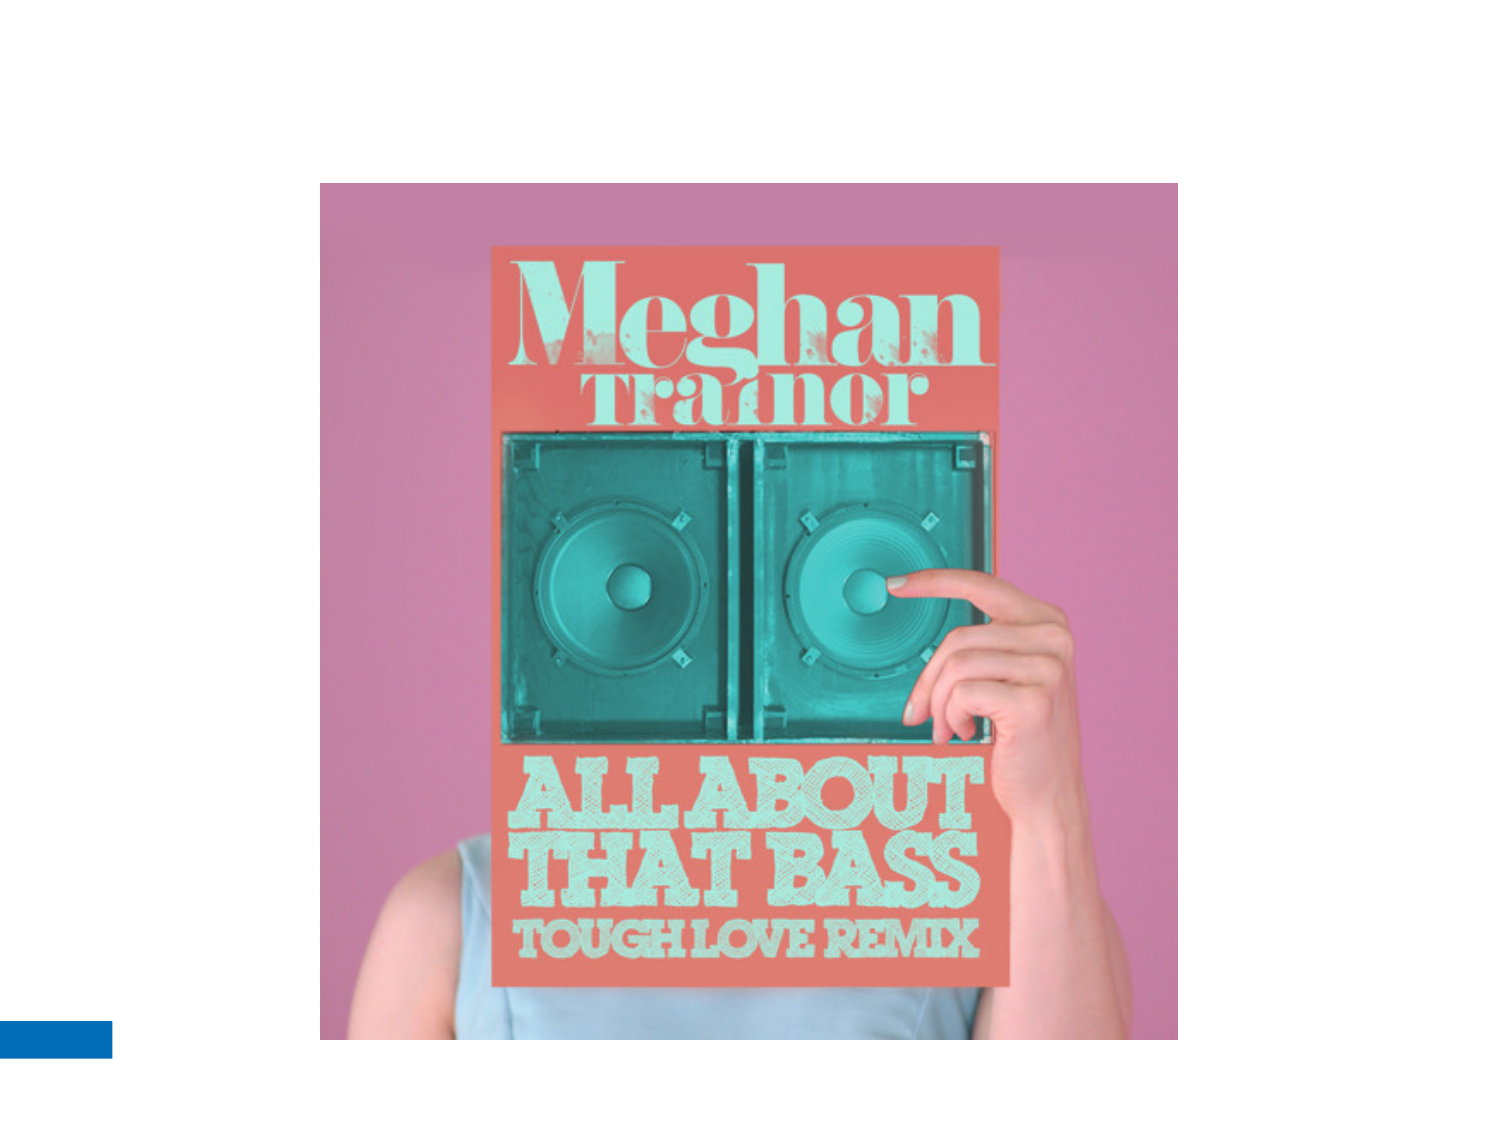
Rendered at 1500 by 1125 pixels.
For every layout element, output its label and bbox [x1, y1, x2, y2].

picture [320, 183, 1178, 1040]
